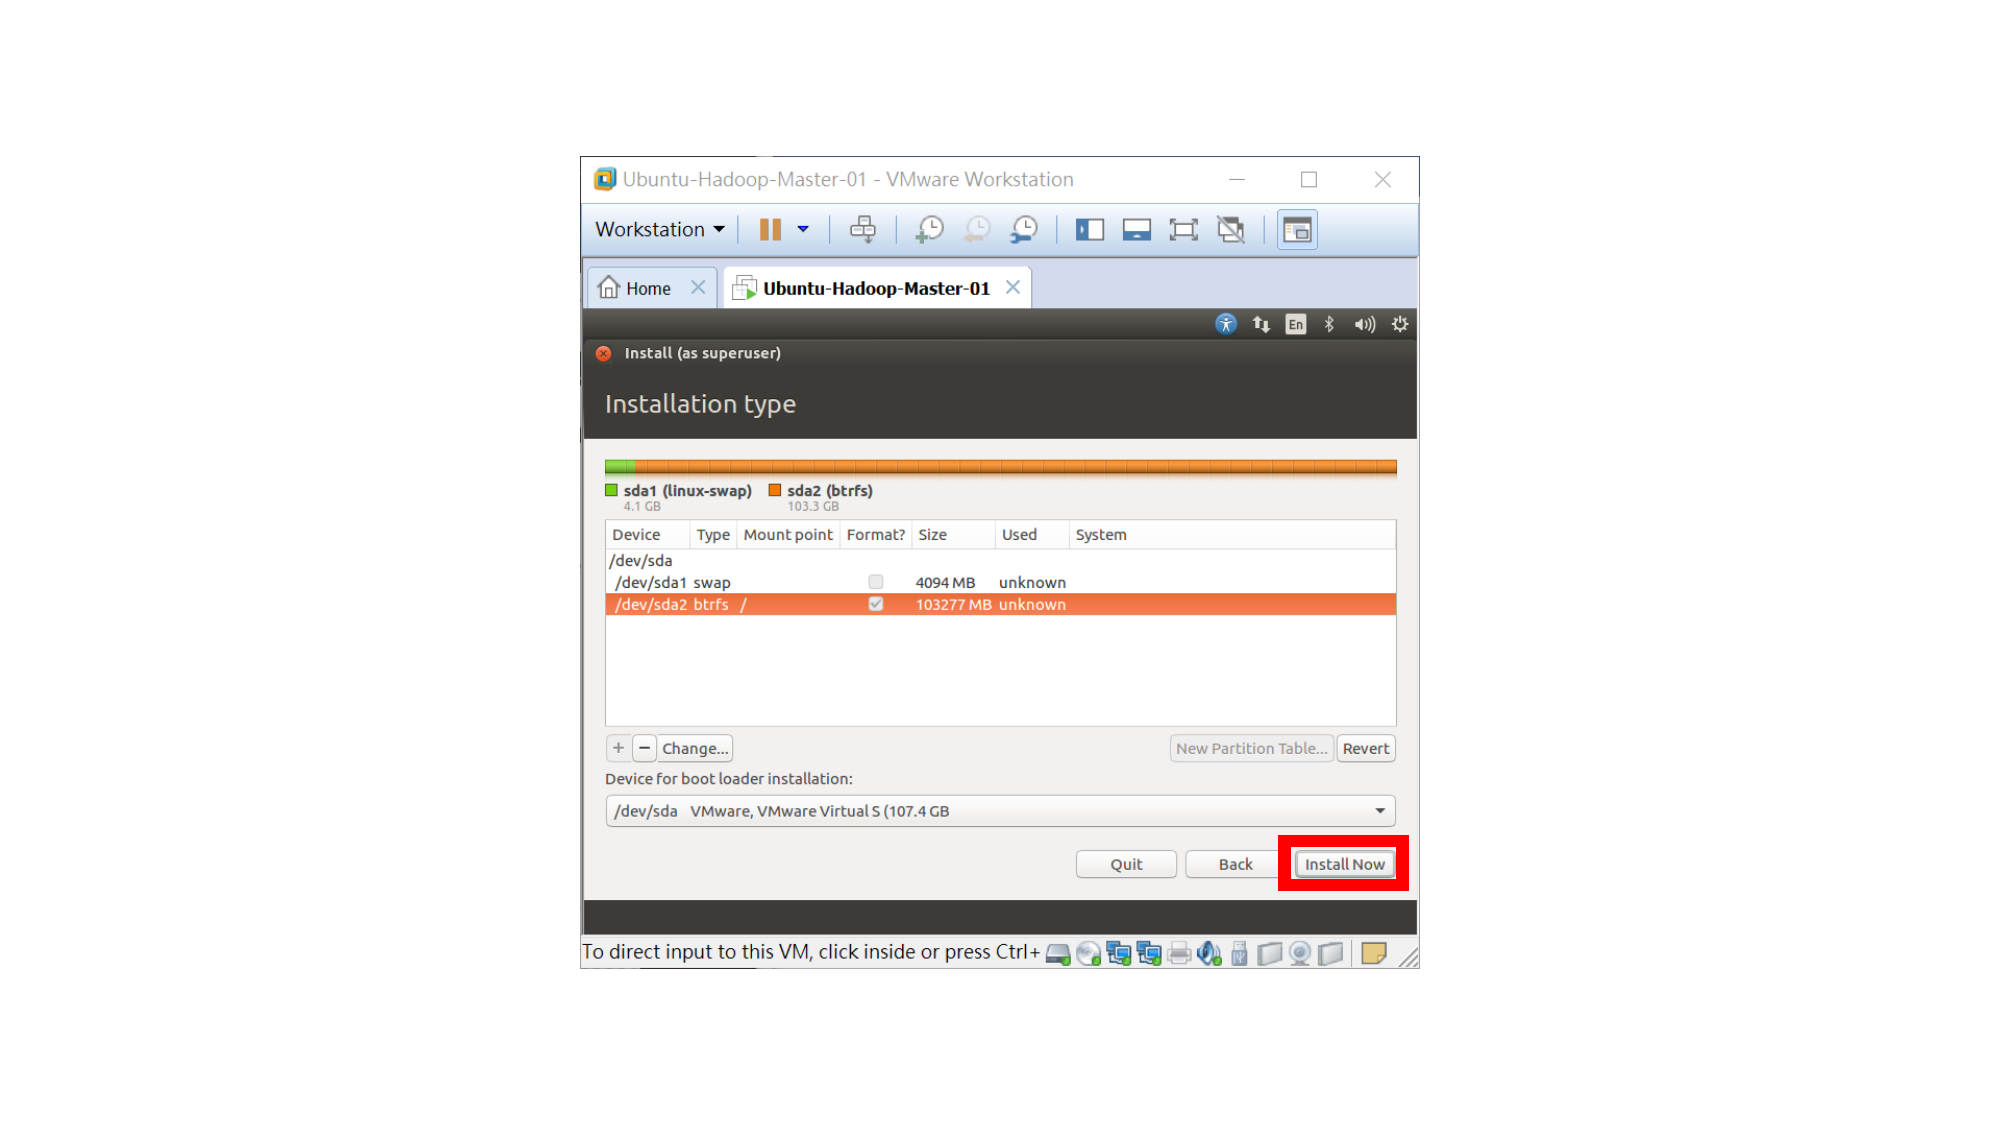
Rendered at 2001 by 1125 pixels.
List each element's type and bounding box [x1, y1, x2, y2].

picture [580, 156, 1420, 969]
